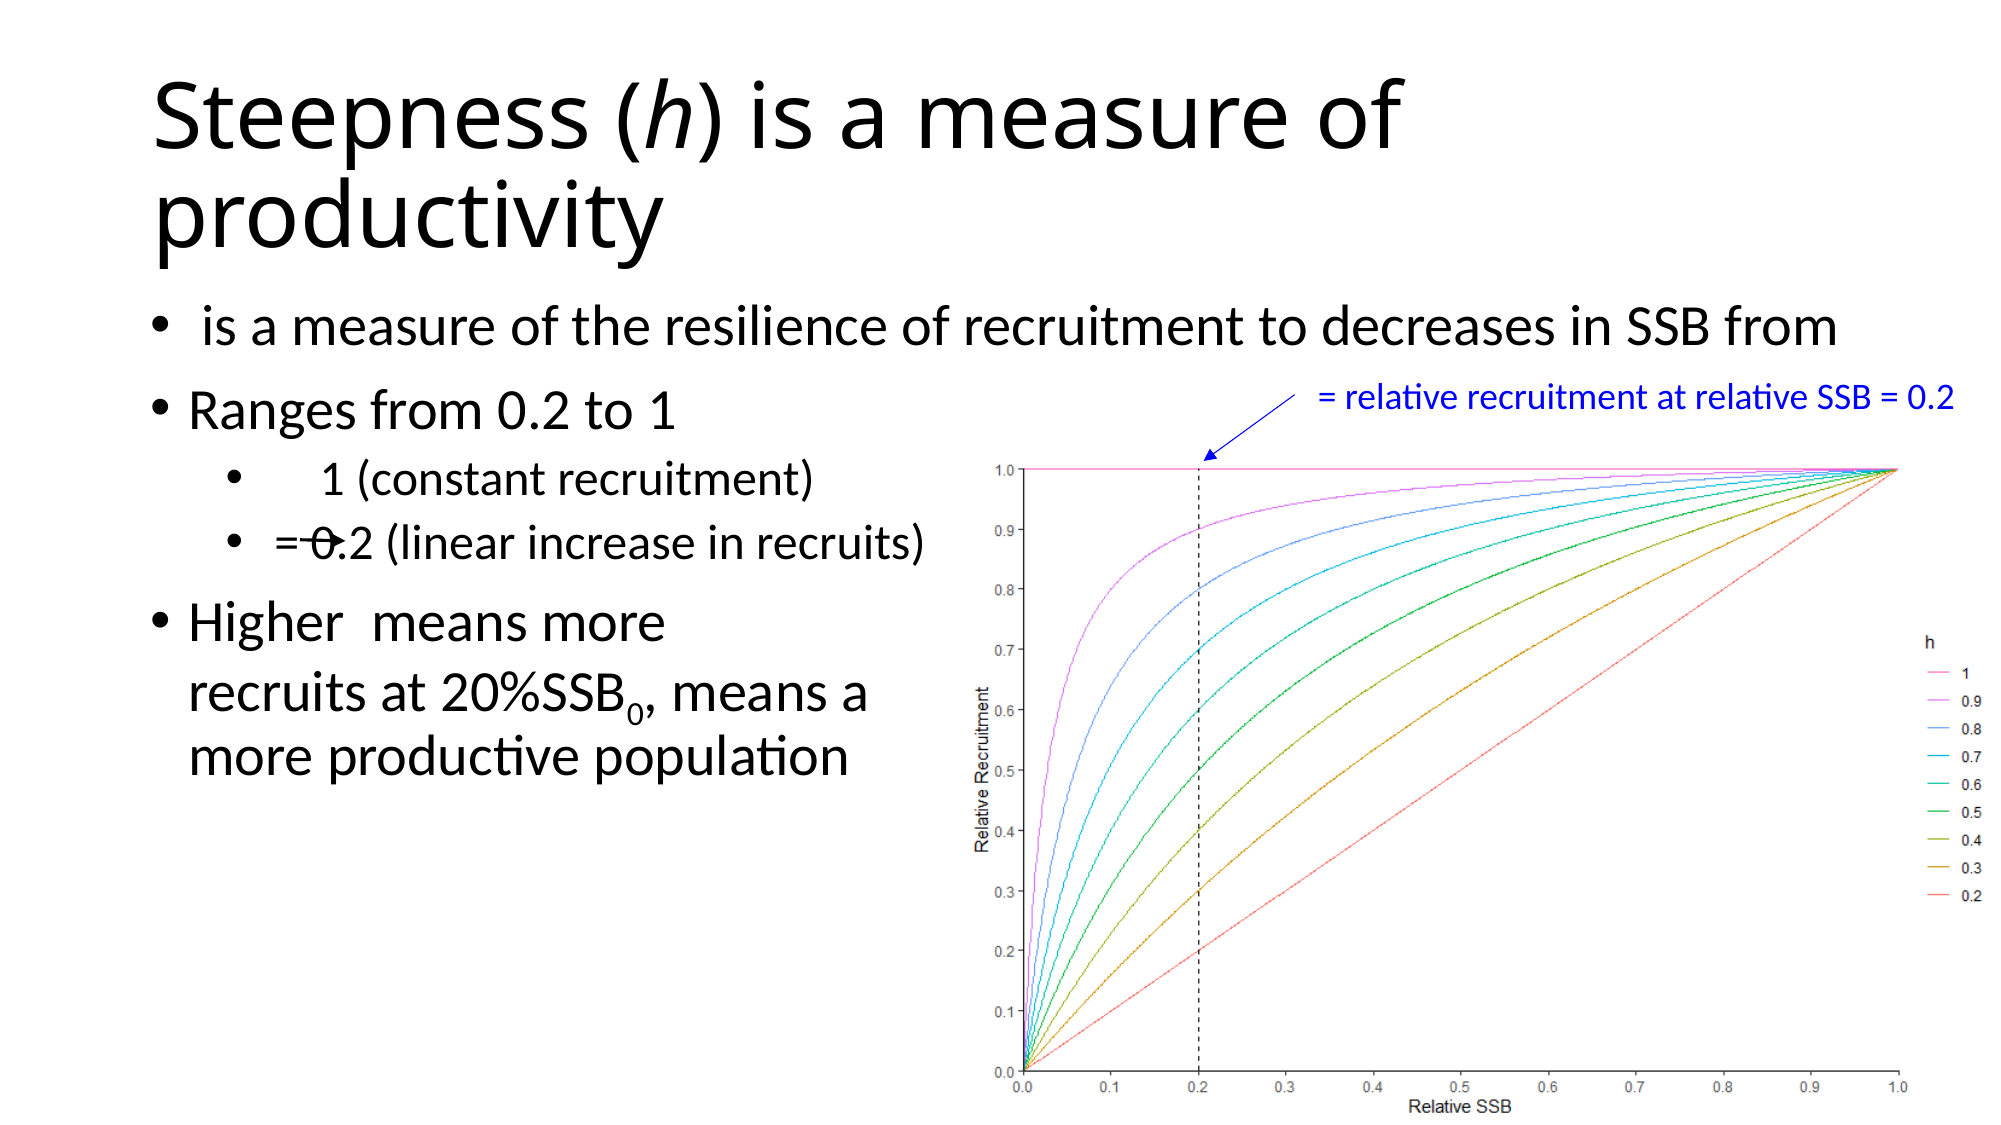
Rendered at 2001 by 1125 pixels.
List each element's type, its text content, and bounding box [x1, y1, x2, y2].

picture [963, 460, 2000, 1125]
title Steepness (h) is a measure of productivity [137, 59, 1863, 278]
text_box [1203, 395, 1295, 461]
